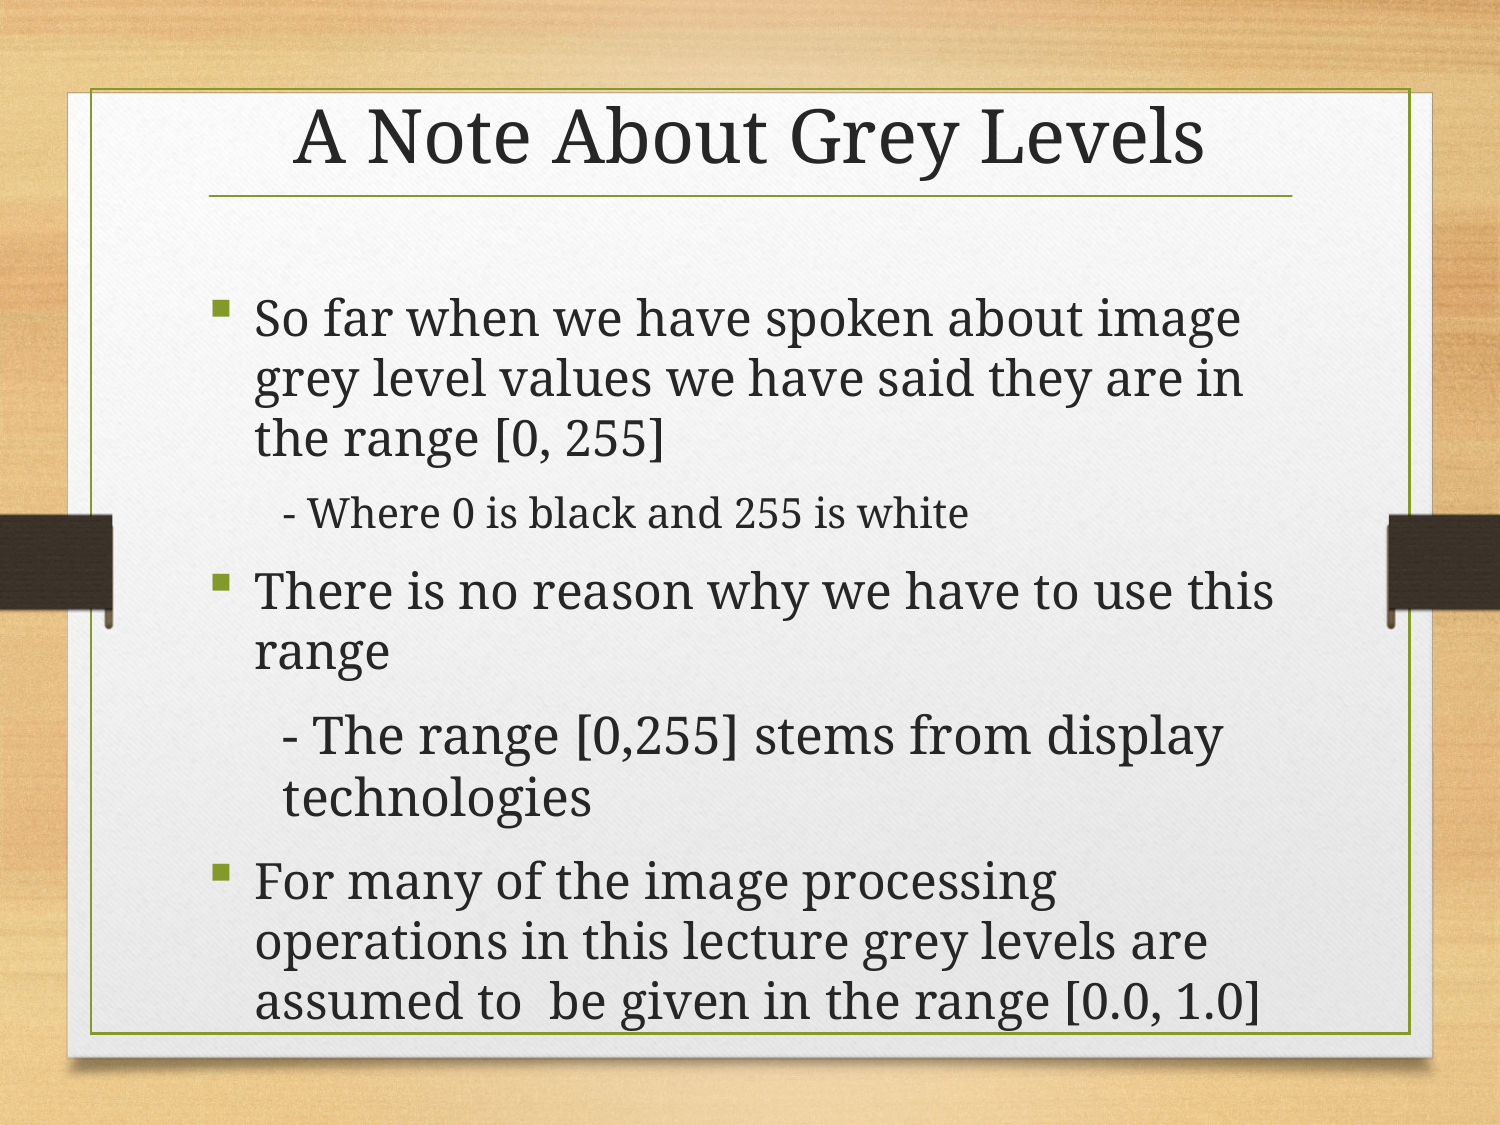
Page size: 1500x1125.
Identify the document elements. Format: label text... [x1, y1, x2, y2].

list So far when we have spoken about image grey level values we have said they are in the range [0, 255] - Where 0 is black and 255 is white There is no reason why we have to use this range - The range [0,255] stems from display technologies For many of the image processing operations in this lecture grey levels are assumed to be given in the range [0.0, 1.0] [192, 278, 1309, 1024]
picture [0, 0, 1500, 1125]
title A Note About Grey Levels [192, 77, 1309, 191]
